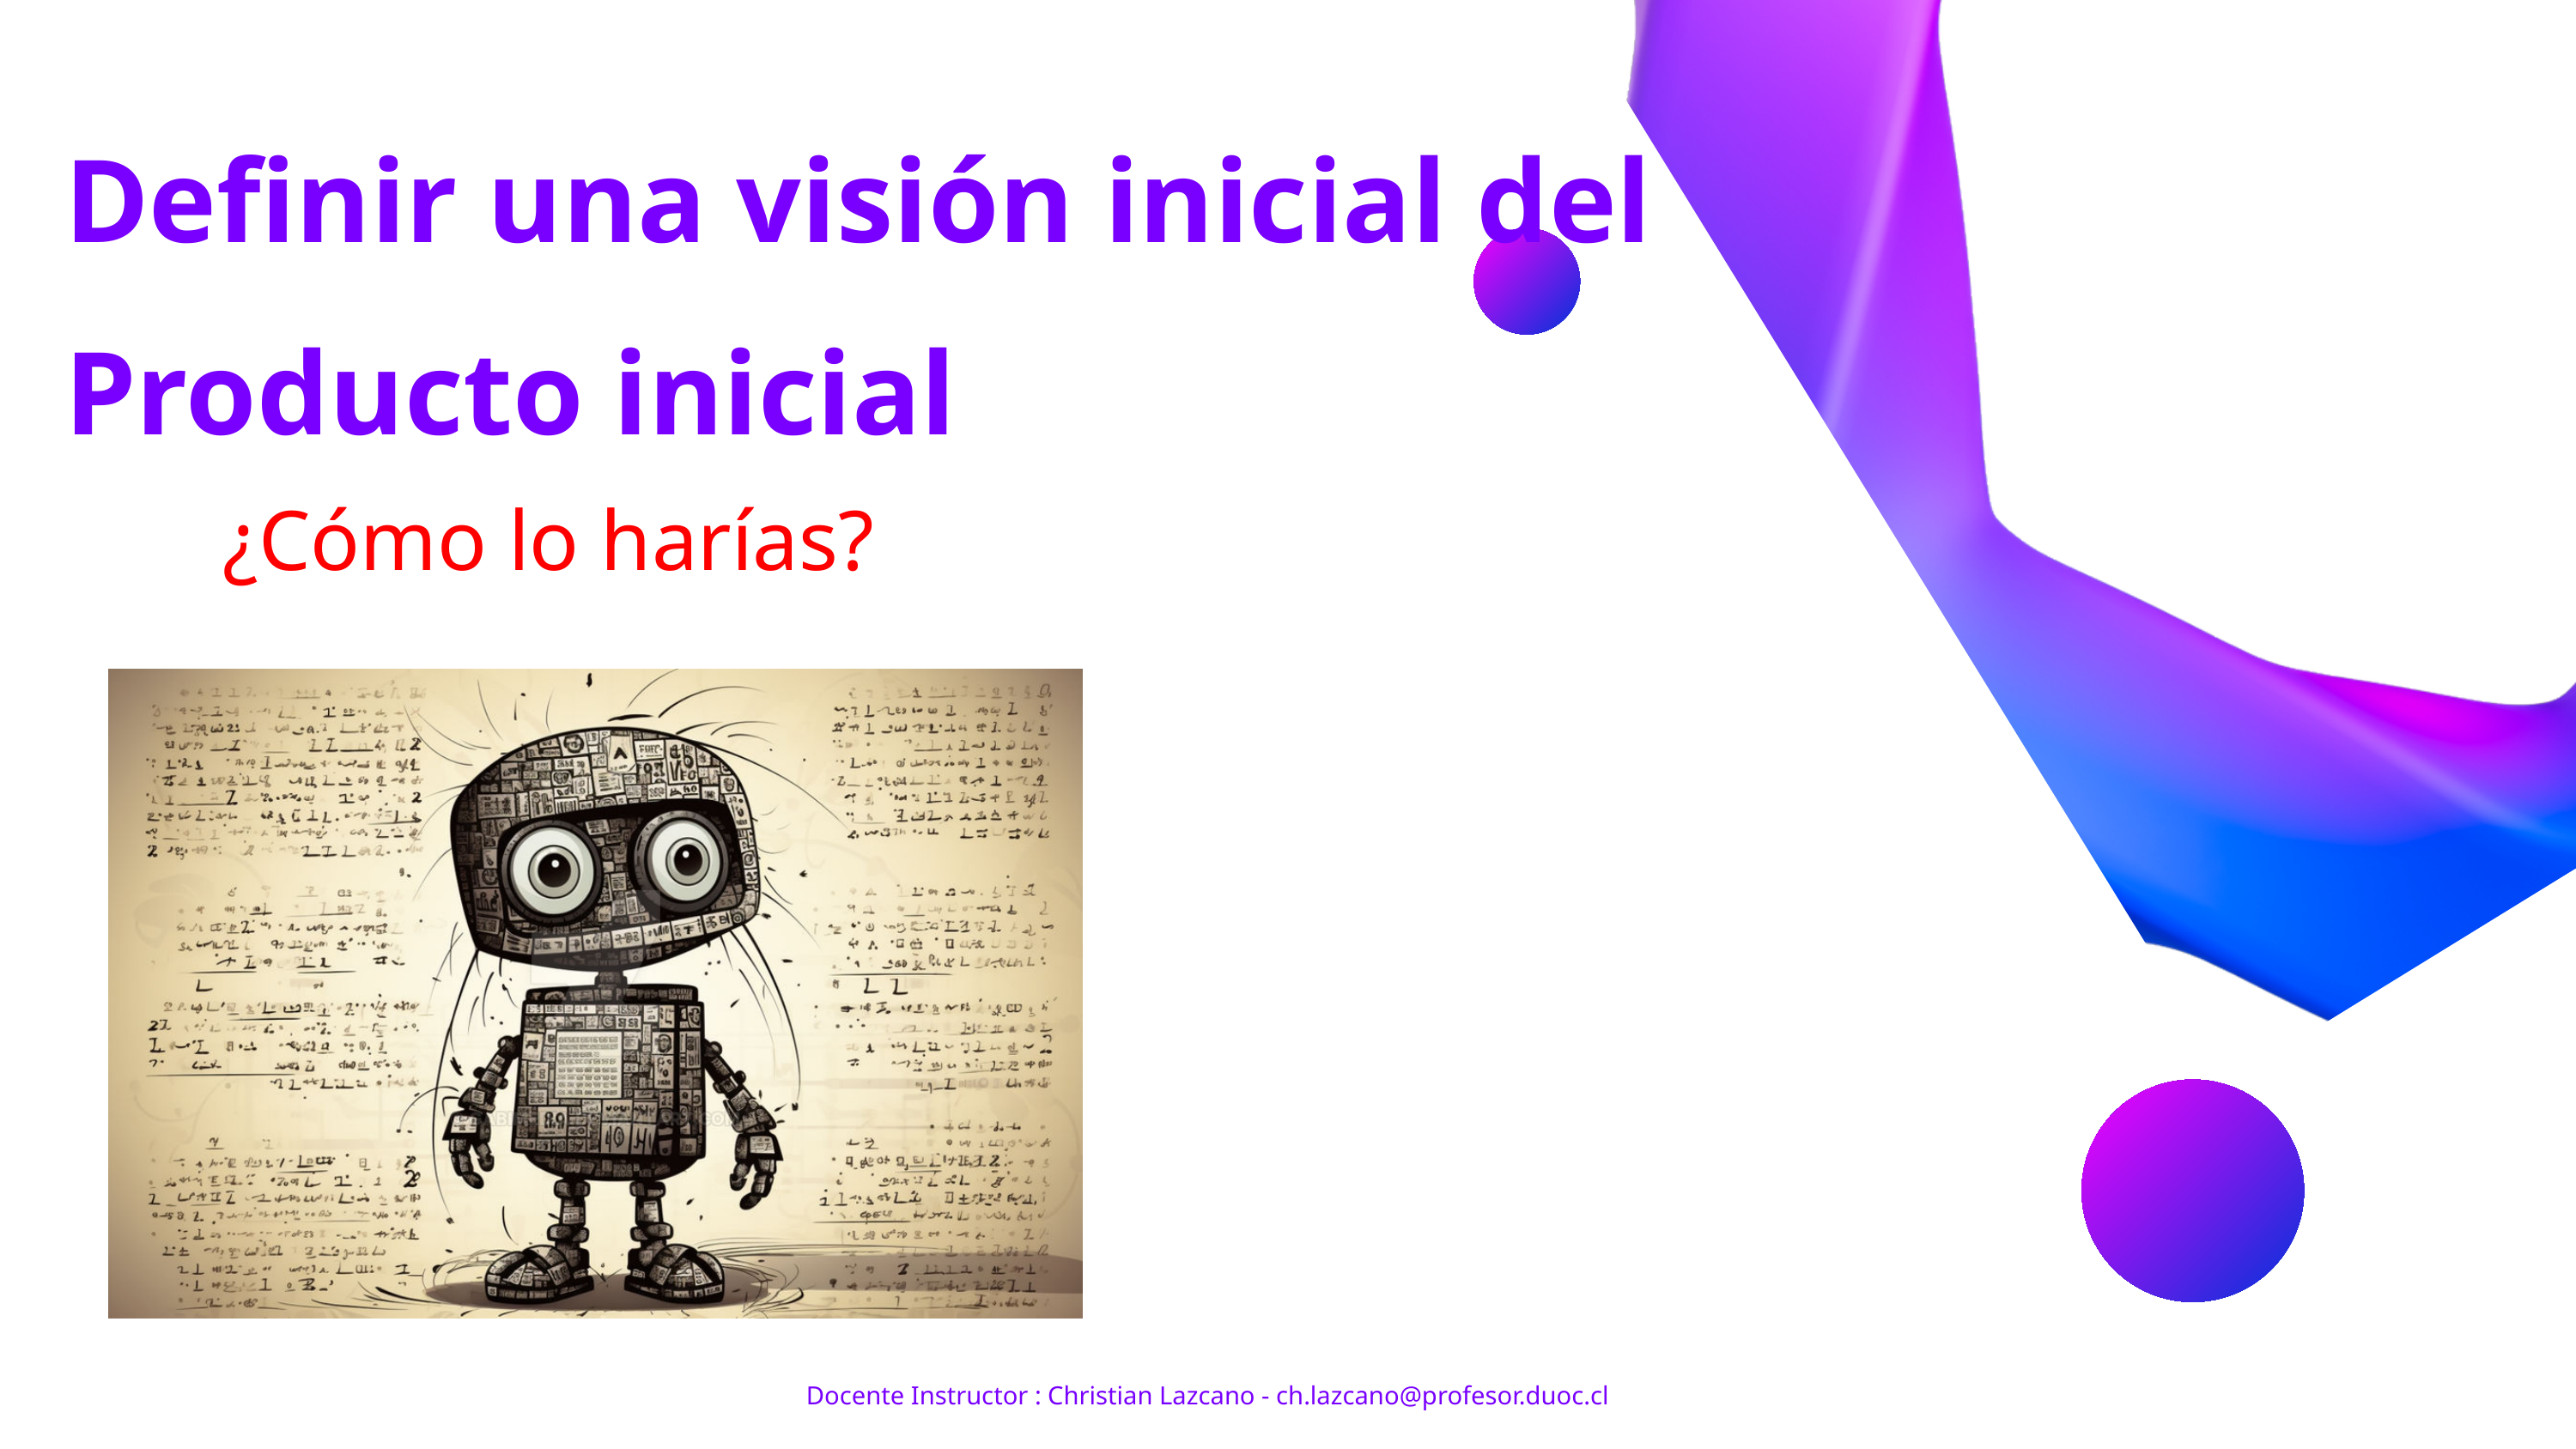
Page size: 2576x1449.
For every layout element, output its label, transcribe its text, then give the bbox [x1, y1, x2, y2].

text_box Docente Instructor : Christian Lazcano - ch.lazcano@profesor.duoc.cl [805, 1367, 1817, 1410]
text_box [2081, 1079, 2305, 1302]
picture [107, 669, 1083, 1319]
text_box ¿Cómo lo harías? [210, 475, 923, 600]
text_box Definir una visión inicial del Producto inicial [64, 73, 1769, 458]
text_box [1580, 0, 2576, 1078]
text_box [1473, 227, 1581, 335]
